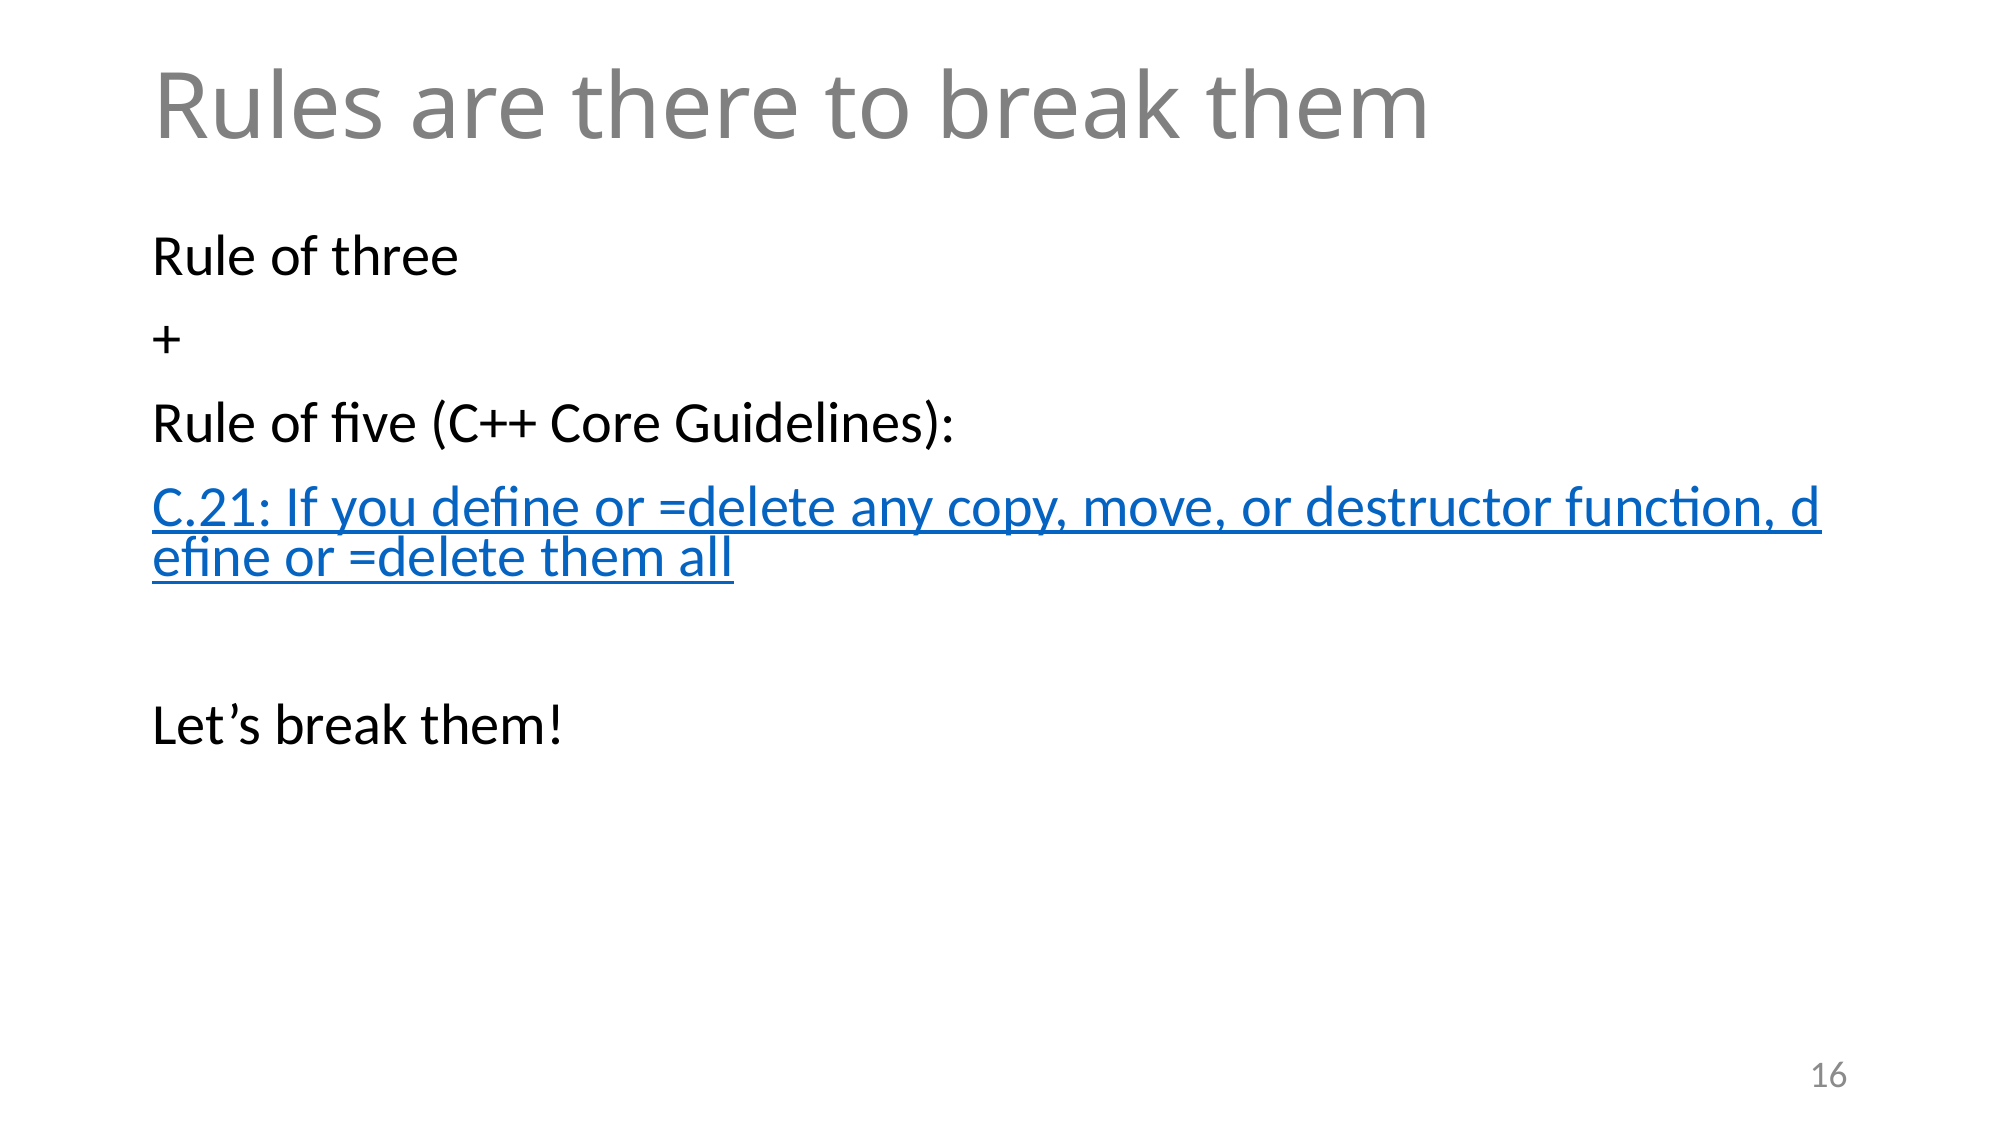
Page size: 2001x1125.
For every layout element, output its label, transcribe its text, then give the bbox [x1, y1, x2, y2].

title Rules are there to break them [137, 0, 1863, 217]
list Rule of three + Rule of five (C++ Core Guidelines): C.21: If you define or =delete any copy, move, or destructor function, define or =delete them all Let’s break them! [137, 217, 1863, 1043]
slide_number 16 [1412, 1042, 1863, 1103]
